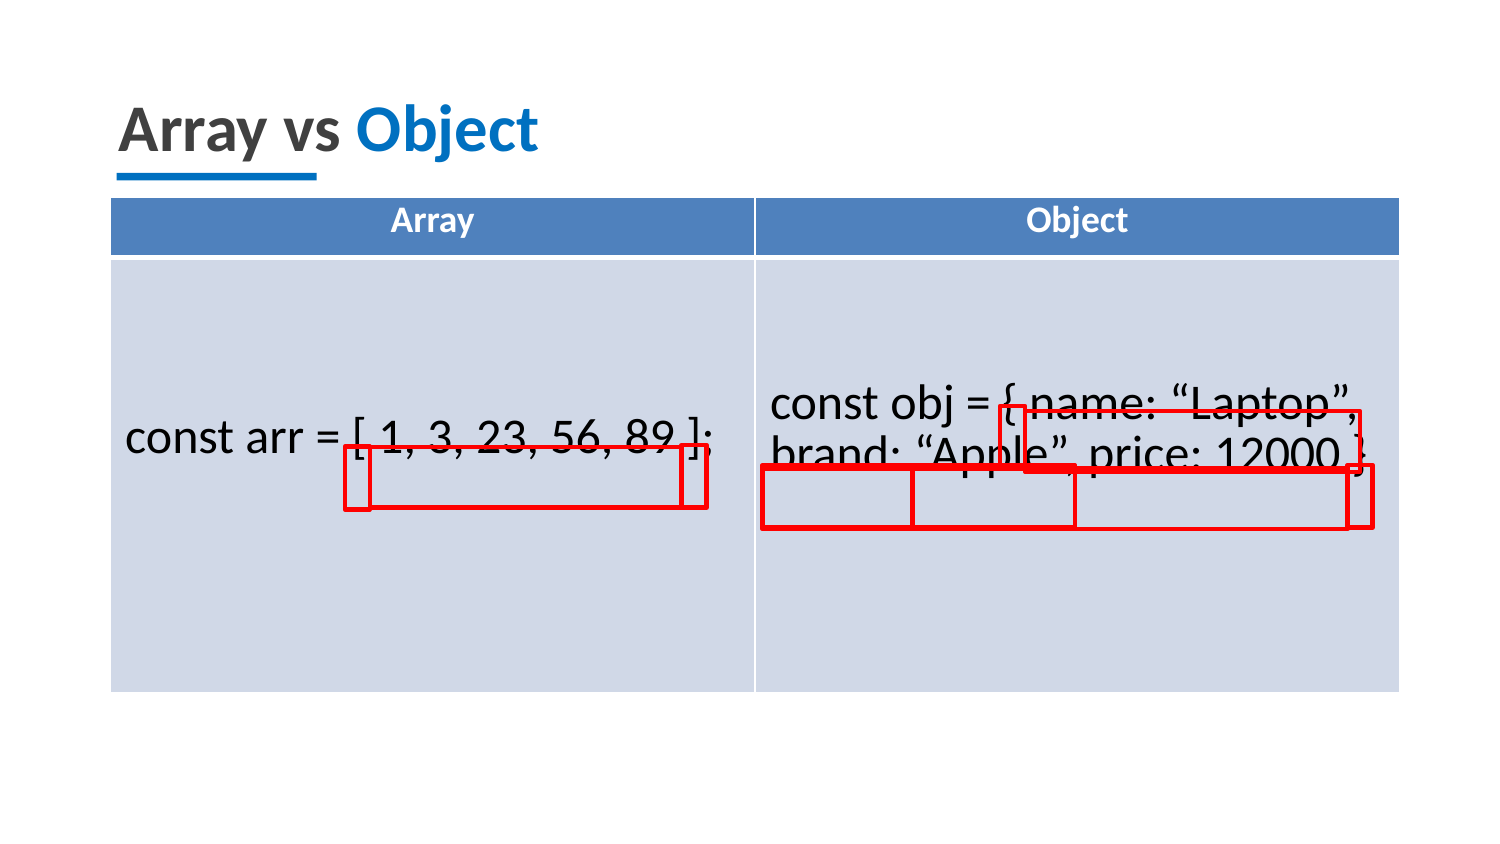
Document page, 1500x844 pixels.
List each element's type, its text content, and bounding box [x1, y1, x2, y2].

table_header Array [111, 198, 754, 255]
text_box [680, 443, 709, 510]
table_cell const arr = [ 1, 3, 23, 56, 89 ]; [111, 260, 754, 692]
text_box [114, 171, 319, 182]
text_box [343, 445, 372, 511]
text_box [760, 466, 1350, 531]
text_box Array vs Object [104, 76, 1355, 172]
text_box [910, 463, 1077, 530]
table_header Object [756, 198, 1399, 255]
text_box [760, 463, 910, 530]
text_box [368, 445, 684, 510]
text_box [1023, 409, 1362, 474]
text_box [998, 404, 1027, 463]
table_cell const obj = { name: “Laptop”, brand: “Apple”, price: 12000 } [756, 260, 1399, 692]
text_box [1350, 463, 1375, 530]
